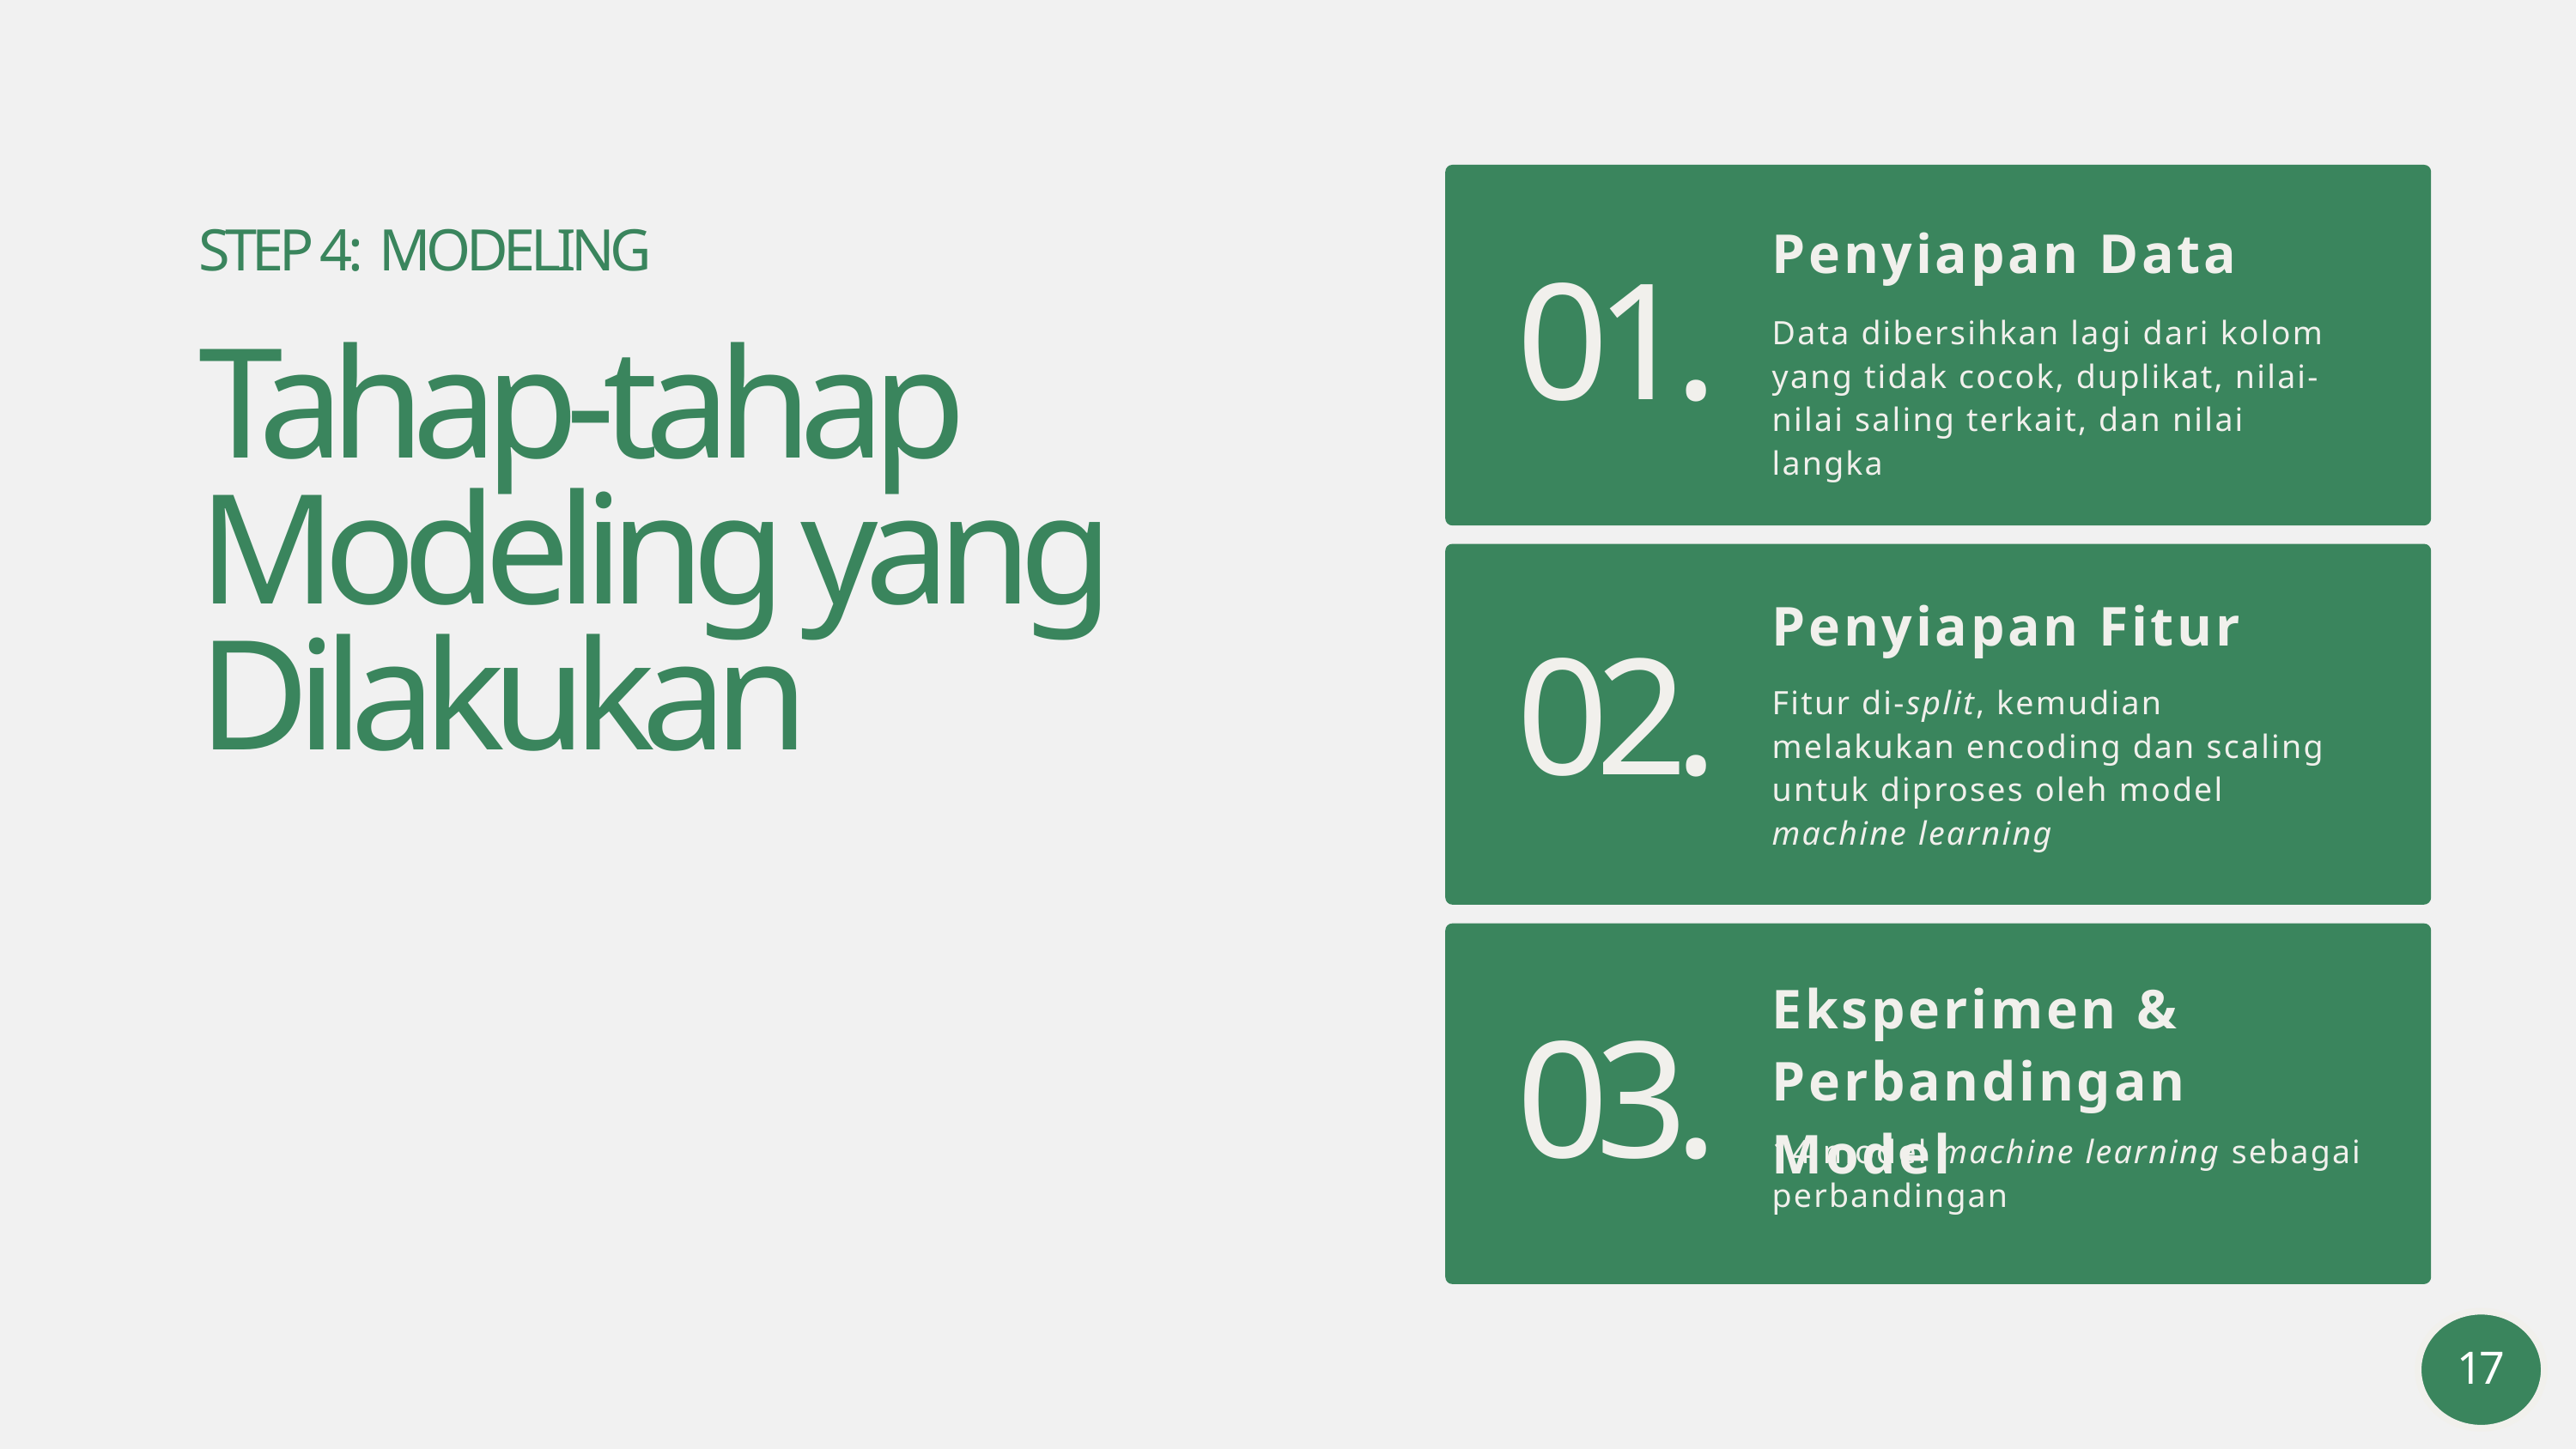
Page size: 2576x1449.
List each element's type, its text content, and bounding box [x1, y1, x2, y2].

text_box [1444, 164, 2432, 526]
text_box Tahap-tahap Modeling yang Dilakukan [198, 342, 1358, 780]
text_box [2417, 1311, 2545, 1429]
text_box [1444, 923, 2432, 1285]
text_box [1444, 543, 2432, 905]
text_box STEP 4: MODELING [198, 227, 1363, 282]
